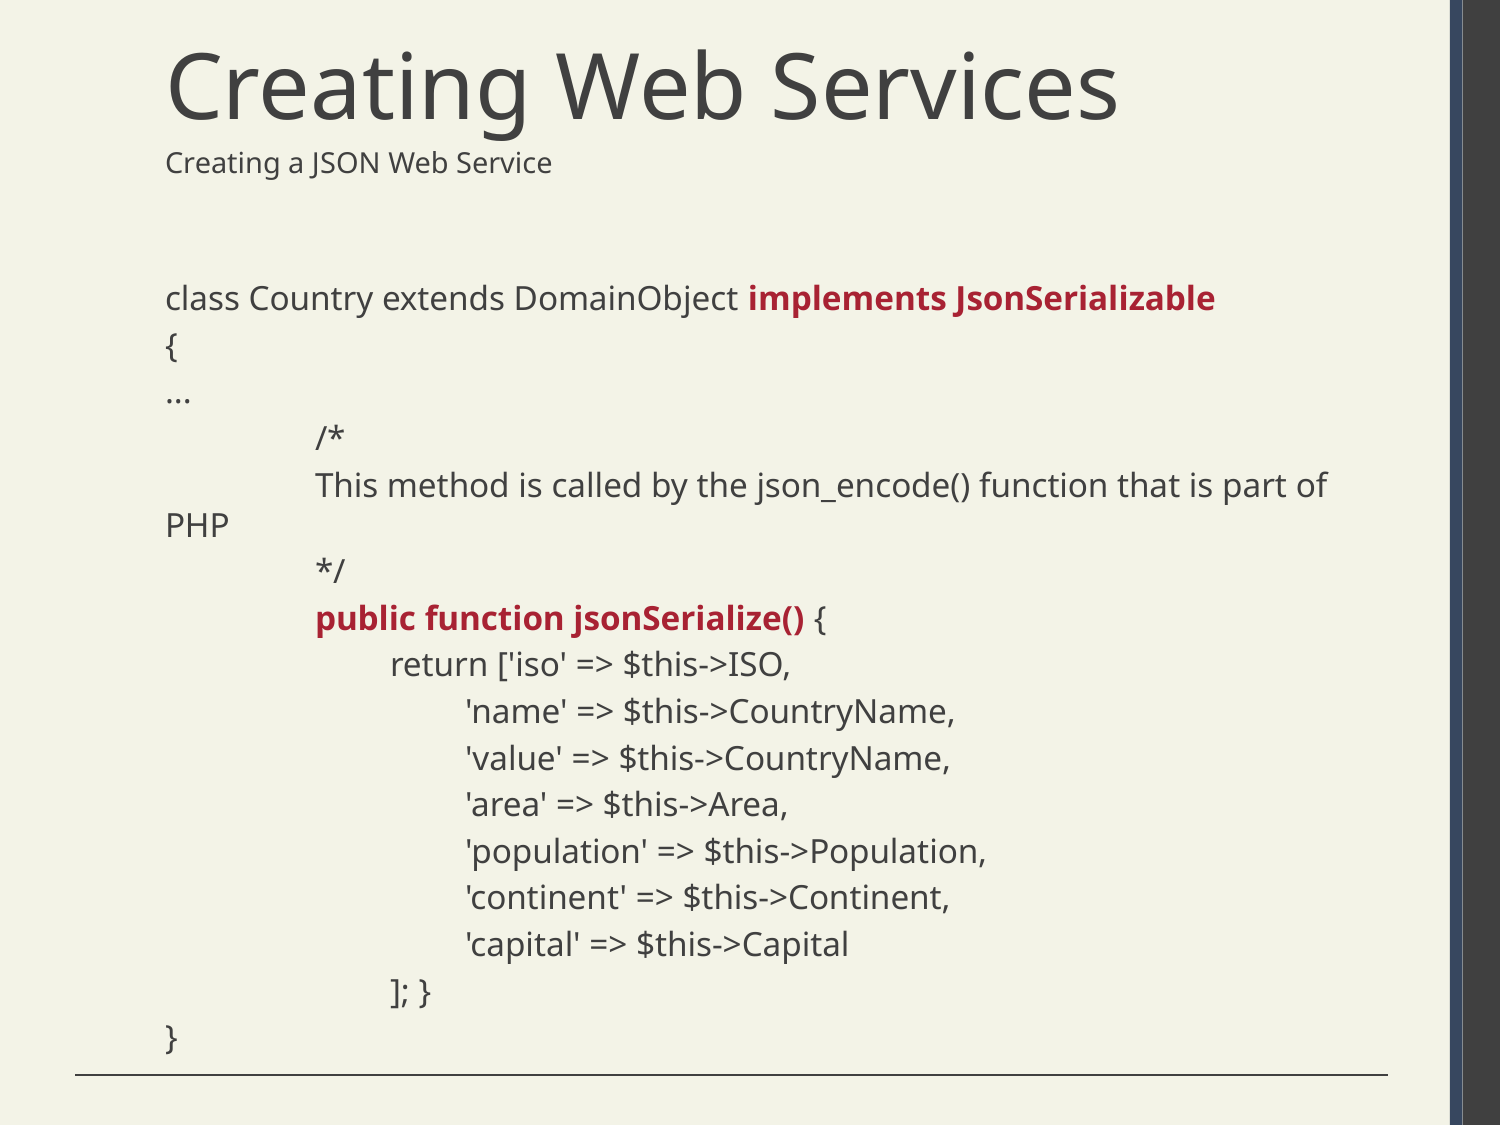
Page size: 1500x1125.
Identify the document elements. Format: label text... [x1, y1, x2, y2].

list Creating a JSON Web Service [150, 137, 1200, 188]
list class Country extends DomainObject implements JsonSerializable { ... /* This method is called by the json_encode() function that is part of PHP */ public function jsonSerialize() { return ['iso' => $this->ISO, 'name' => $this->CountryName, 'value' => $this->CountryName, 'area' => $this->Area, 'population' => $this->Population, 'continent' => $this->Continent, 'capital' => $this->Capital ]; } } [150, 270, 1376, 1013]
title Creating Web Services [150, 20, 1425, 188]
